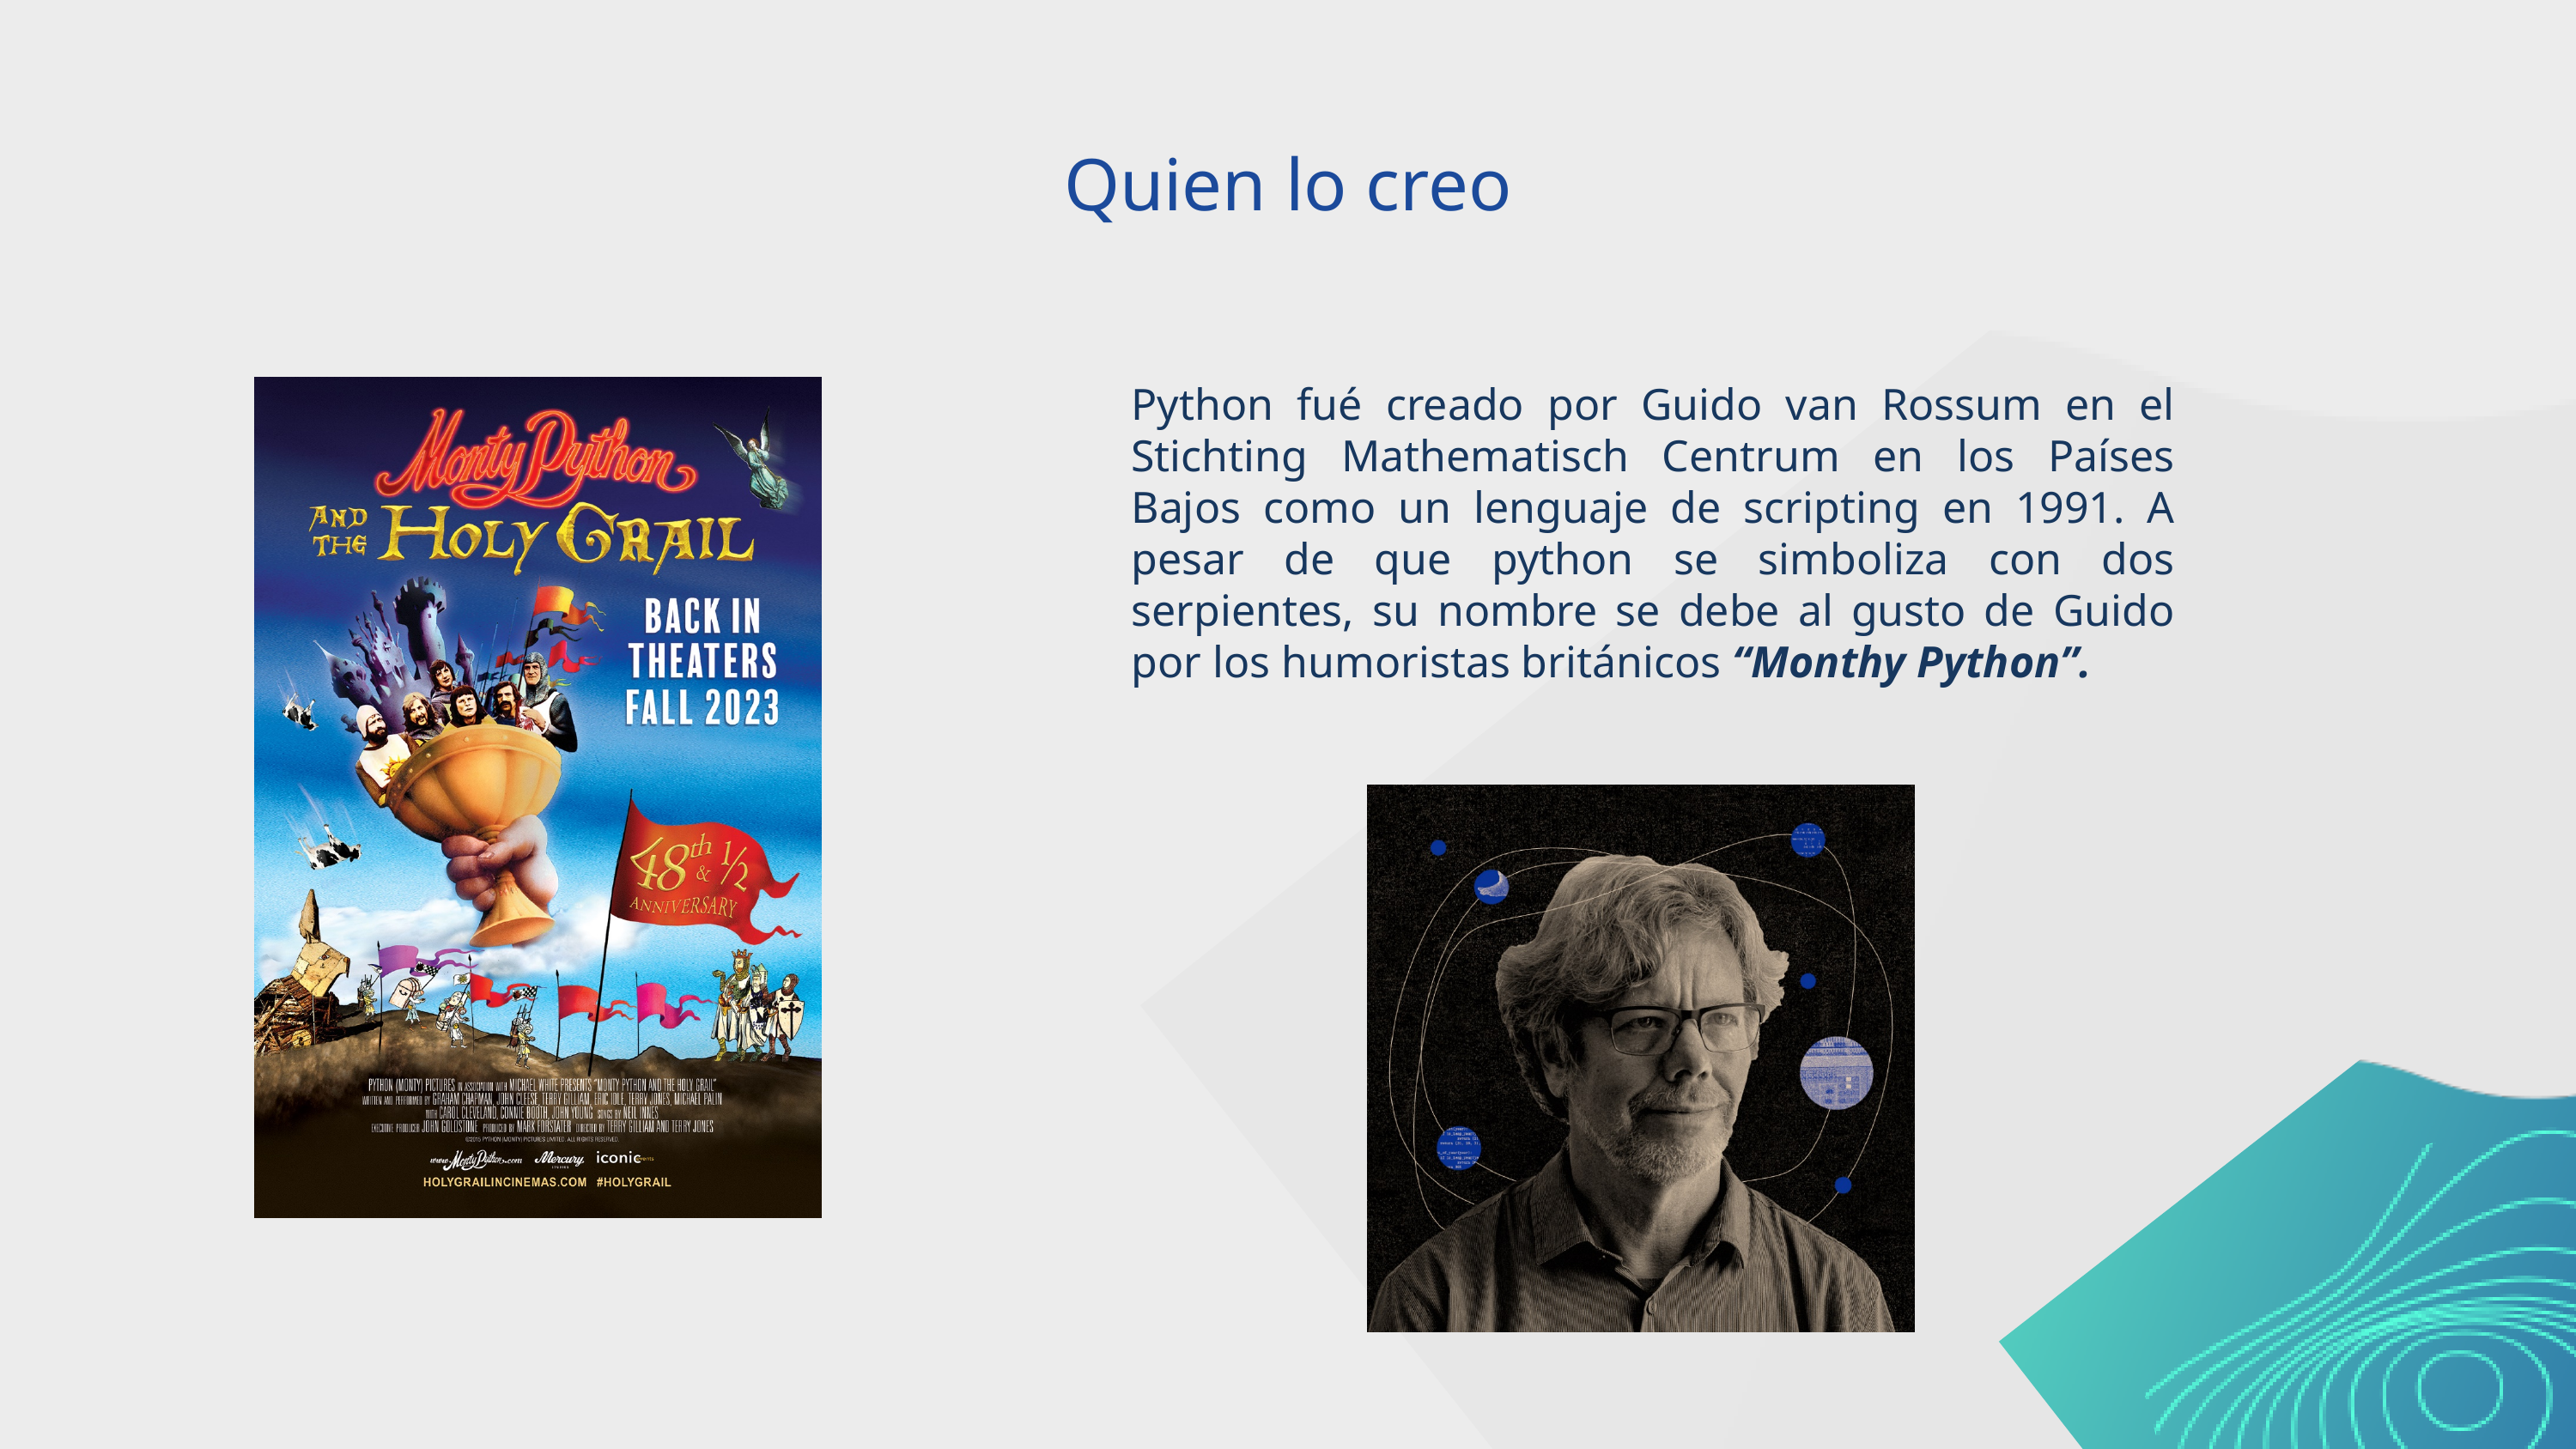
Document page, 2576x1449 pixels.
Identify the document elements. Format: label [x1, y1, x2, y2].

text_box [0, 0, 2576, 1449]
picture [1367, 784, 1915, 1332]
text_box [2032, 925, 2576, 1449]
picture [253, 376, 823, 1218]
